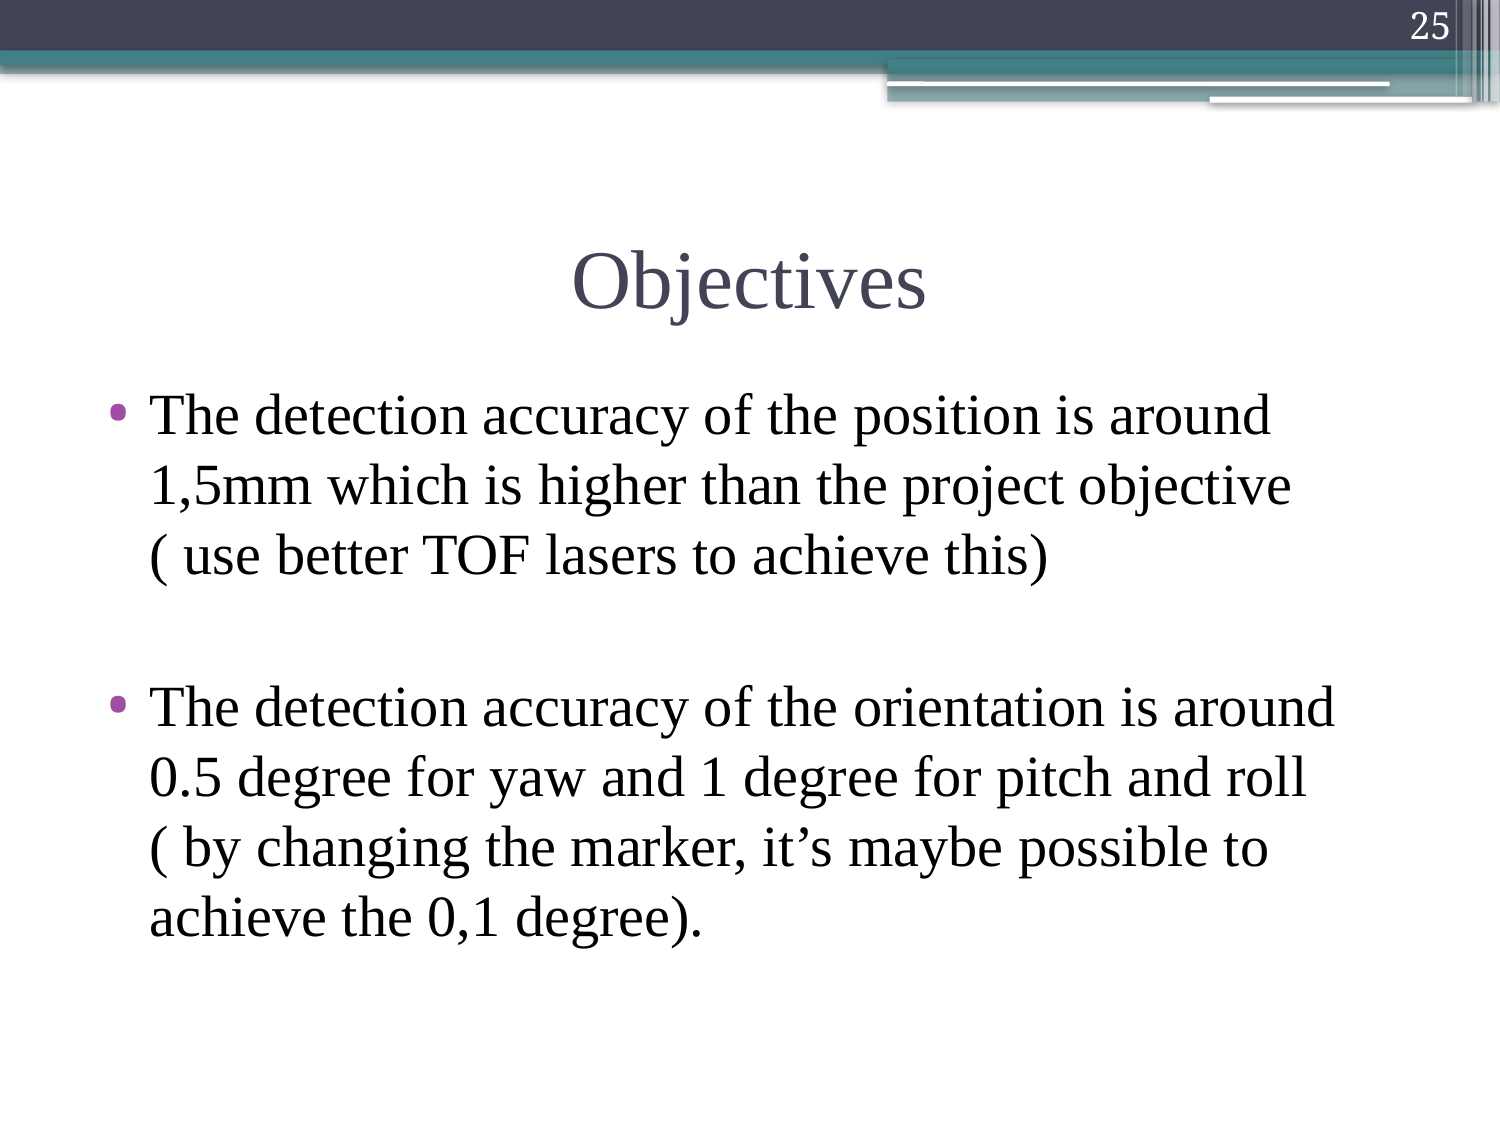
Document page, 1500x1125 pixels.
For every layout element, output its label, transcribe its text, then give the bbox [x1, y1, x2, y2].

slide_number 25 [1341, 0, 1466, 61]
list The detection accuracy of the position is around 1,5mm which is higher than the project objective ( use better TOF lasers to achieve this) The detection accuracy of the orientation is around 0.5 degree for yaw and 1 degree for pitch and roll ( by changing the marker, it’s maybe possible to achieve the 0,1 degree). [75, 368, 1425, 1079]
title Objectives [75, 187, 1425, 363]
